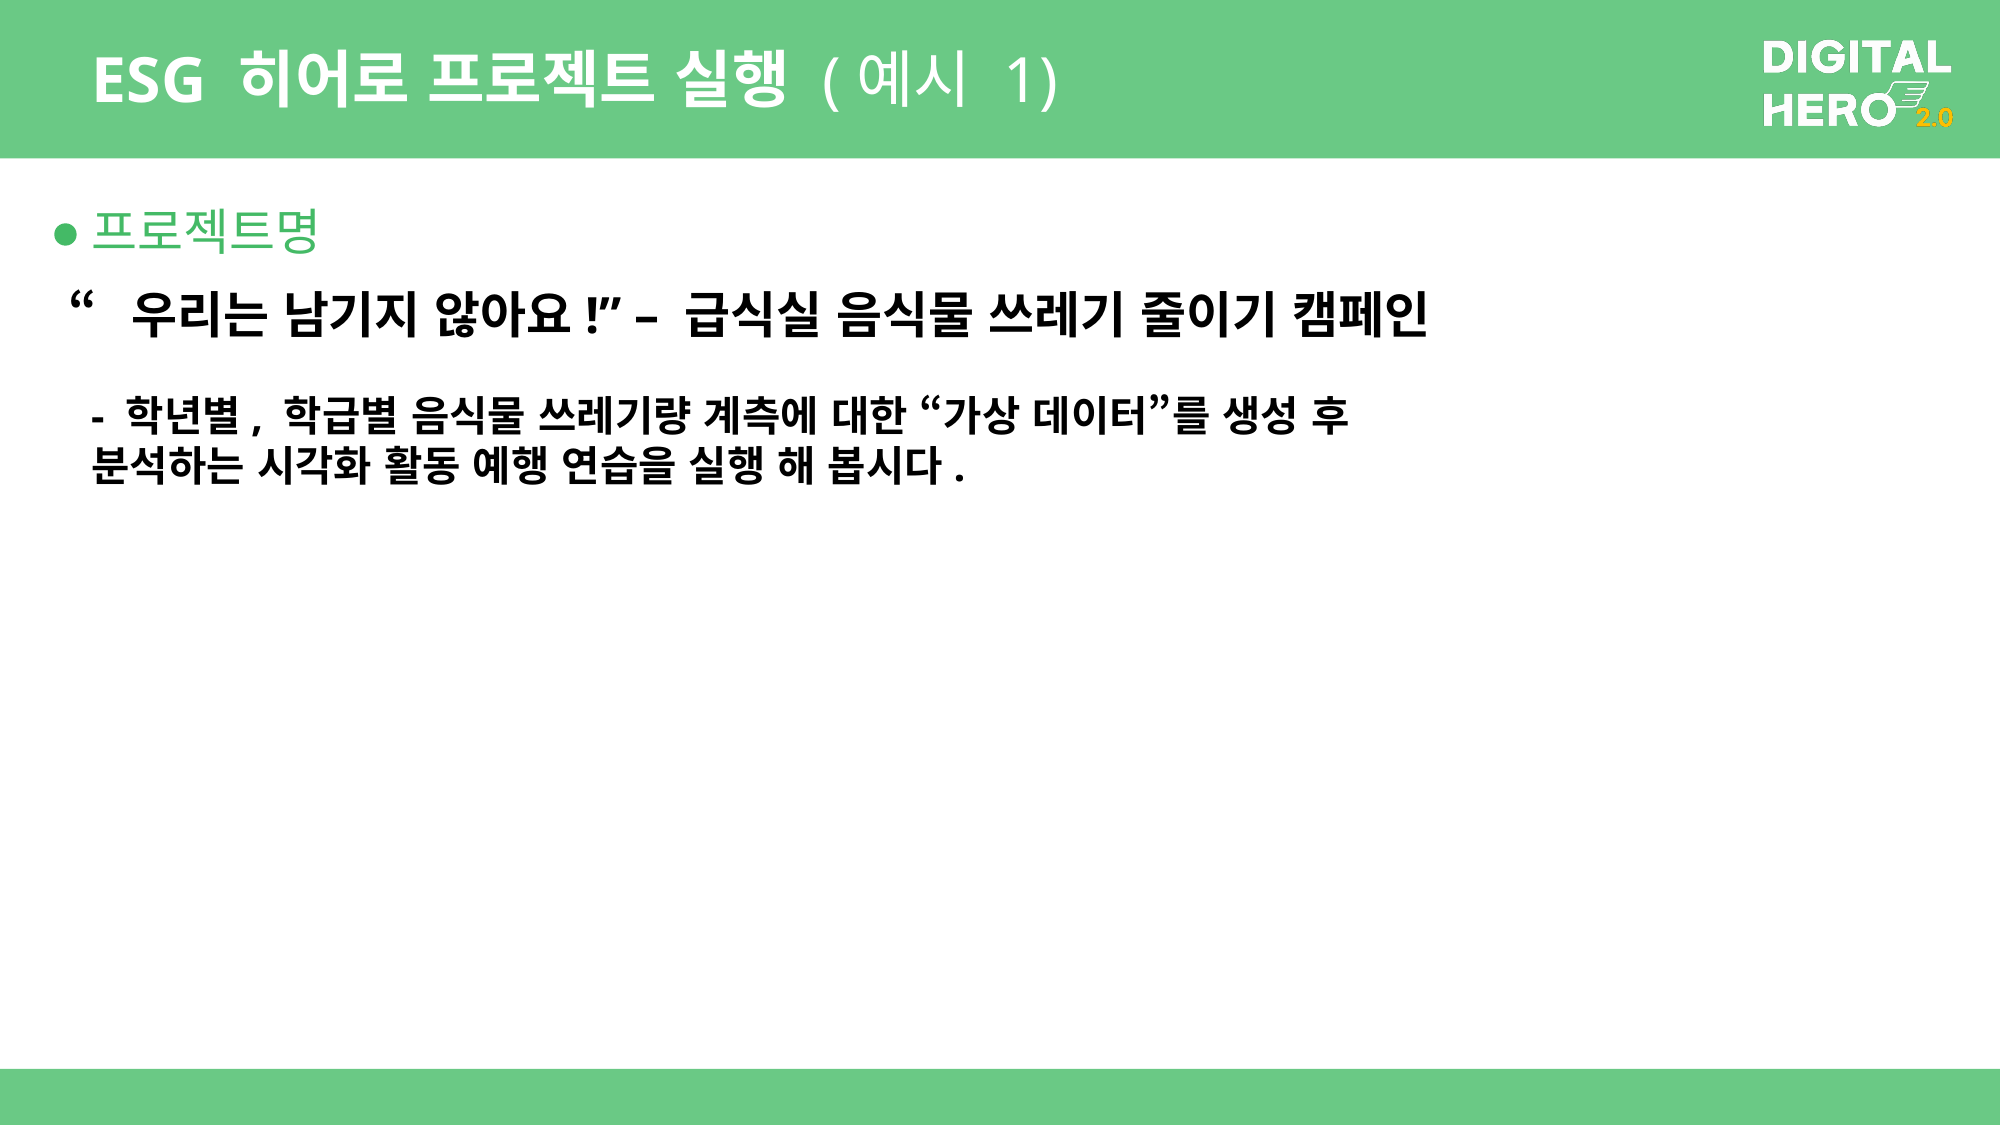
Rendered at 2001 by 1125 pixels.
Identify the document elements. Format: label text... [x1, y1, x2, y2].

text_box - 학년별, 학급별 음식물 쓰레기량 계측에 대한 “가상 데이터”를 생성 후 분석하는 시각화 활동 예행 연습을 실행 해 봅시다. [76, 381, 1717, 497]
text_box 프로젝트명 [76, 184, 1802, 284]
title ESG 히어로 프로젝트 실행 (예시 1) [76, 33, 1802, 132]
text_box [52, 221, 79, 248]
text_box “우리는 남기지 않아요!” – 급식실 음식물 쓰레기 줄이기 캠페인 [54, 275, 1694, 351]
picture [1754, 23, 1967, 146]
